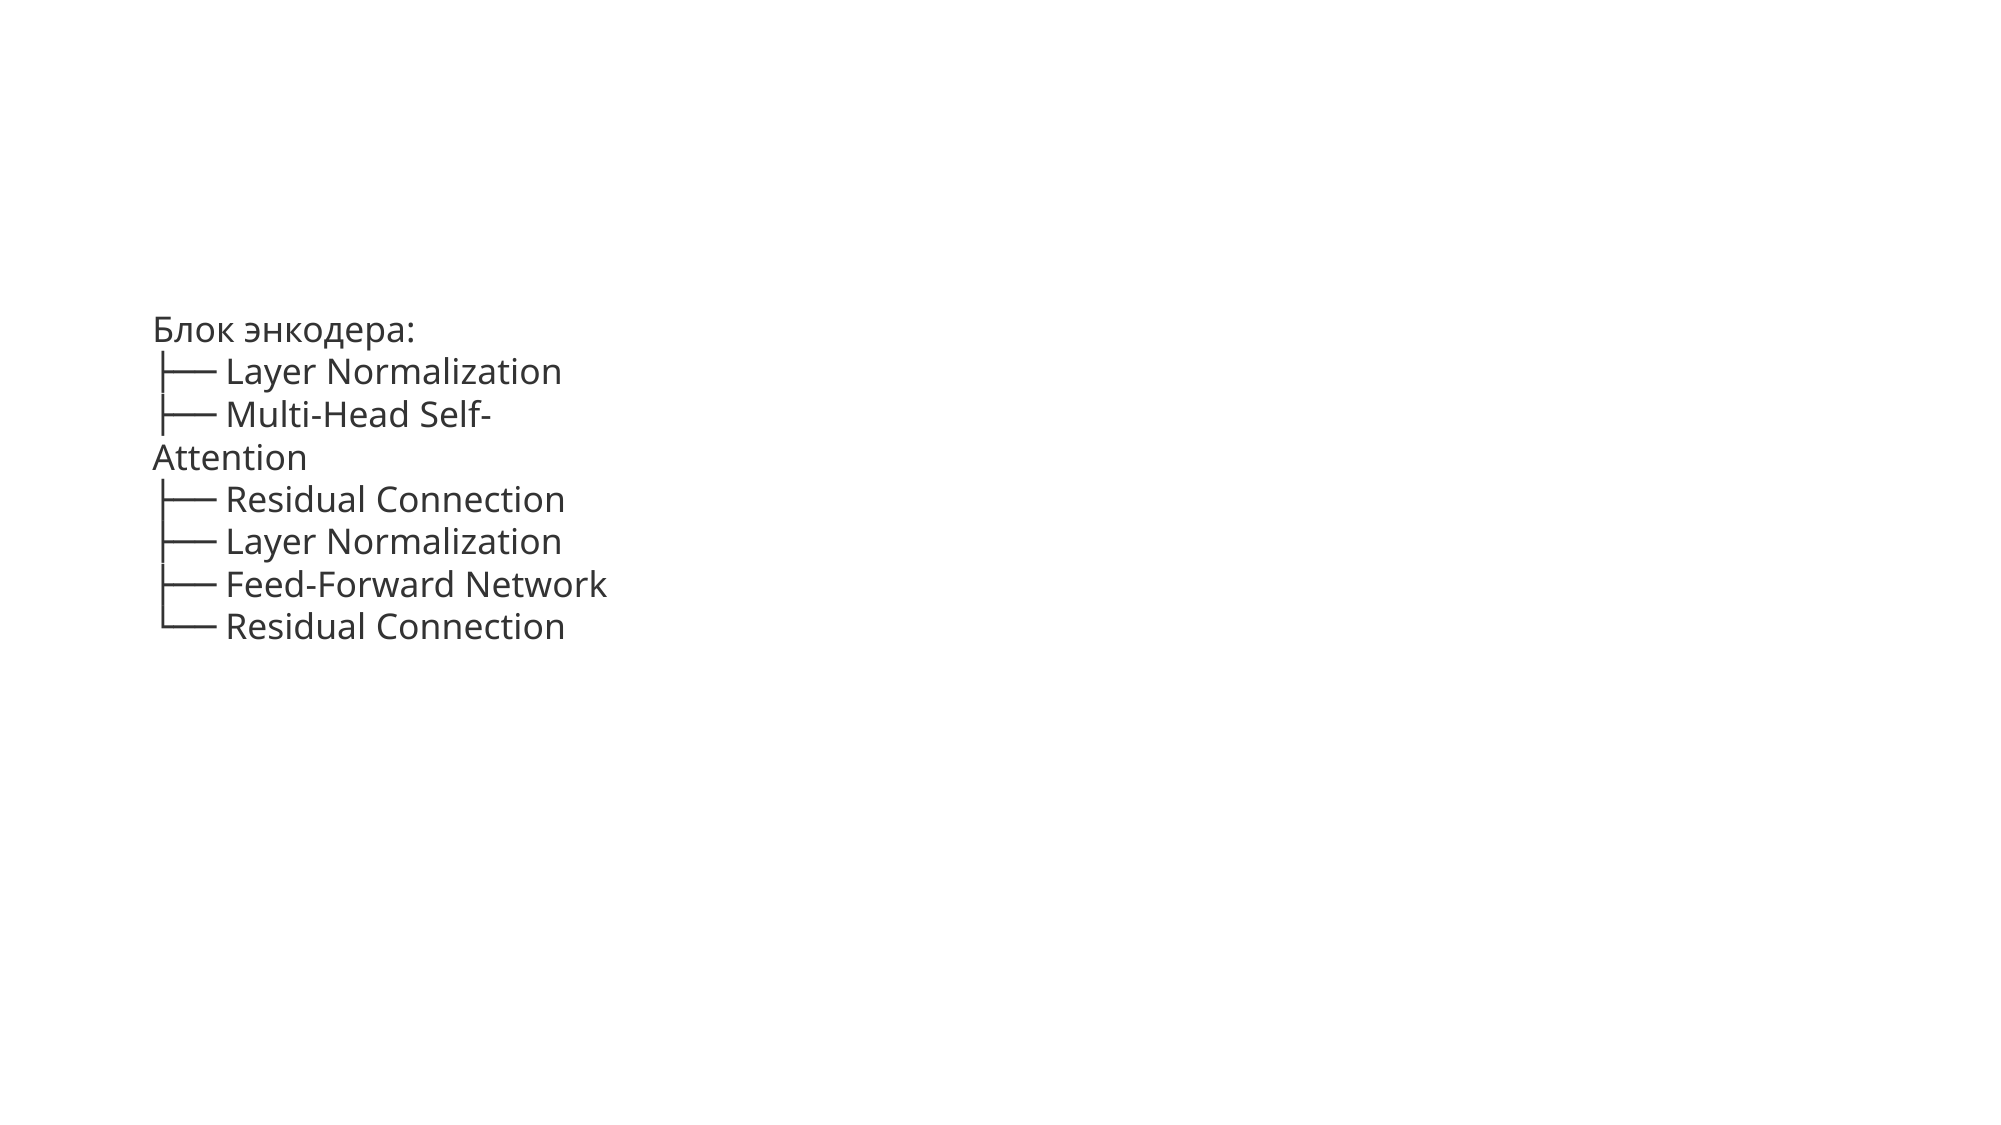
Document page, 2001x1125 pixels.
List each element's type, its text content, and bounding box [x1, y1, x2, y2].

list Блок энкодера: ├── Layer Normalization ├── Multi-Head Self-Attention ├── Residual Connection ├── Layer Normalization ├── Feed-Forward Network └── Residual Connection [137, 299, 655, 661]
